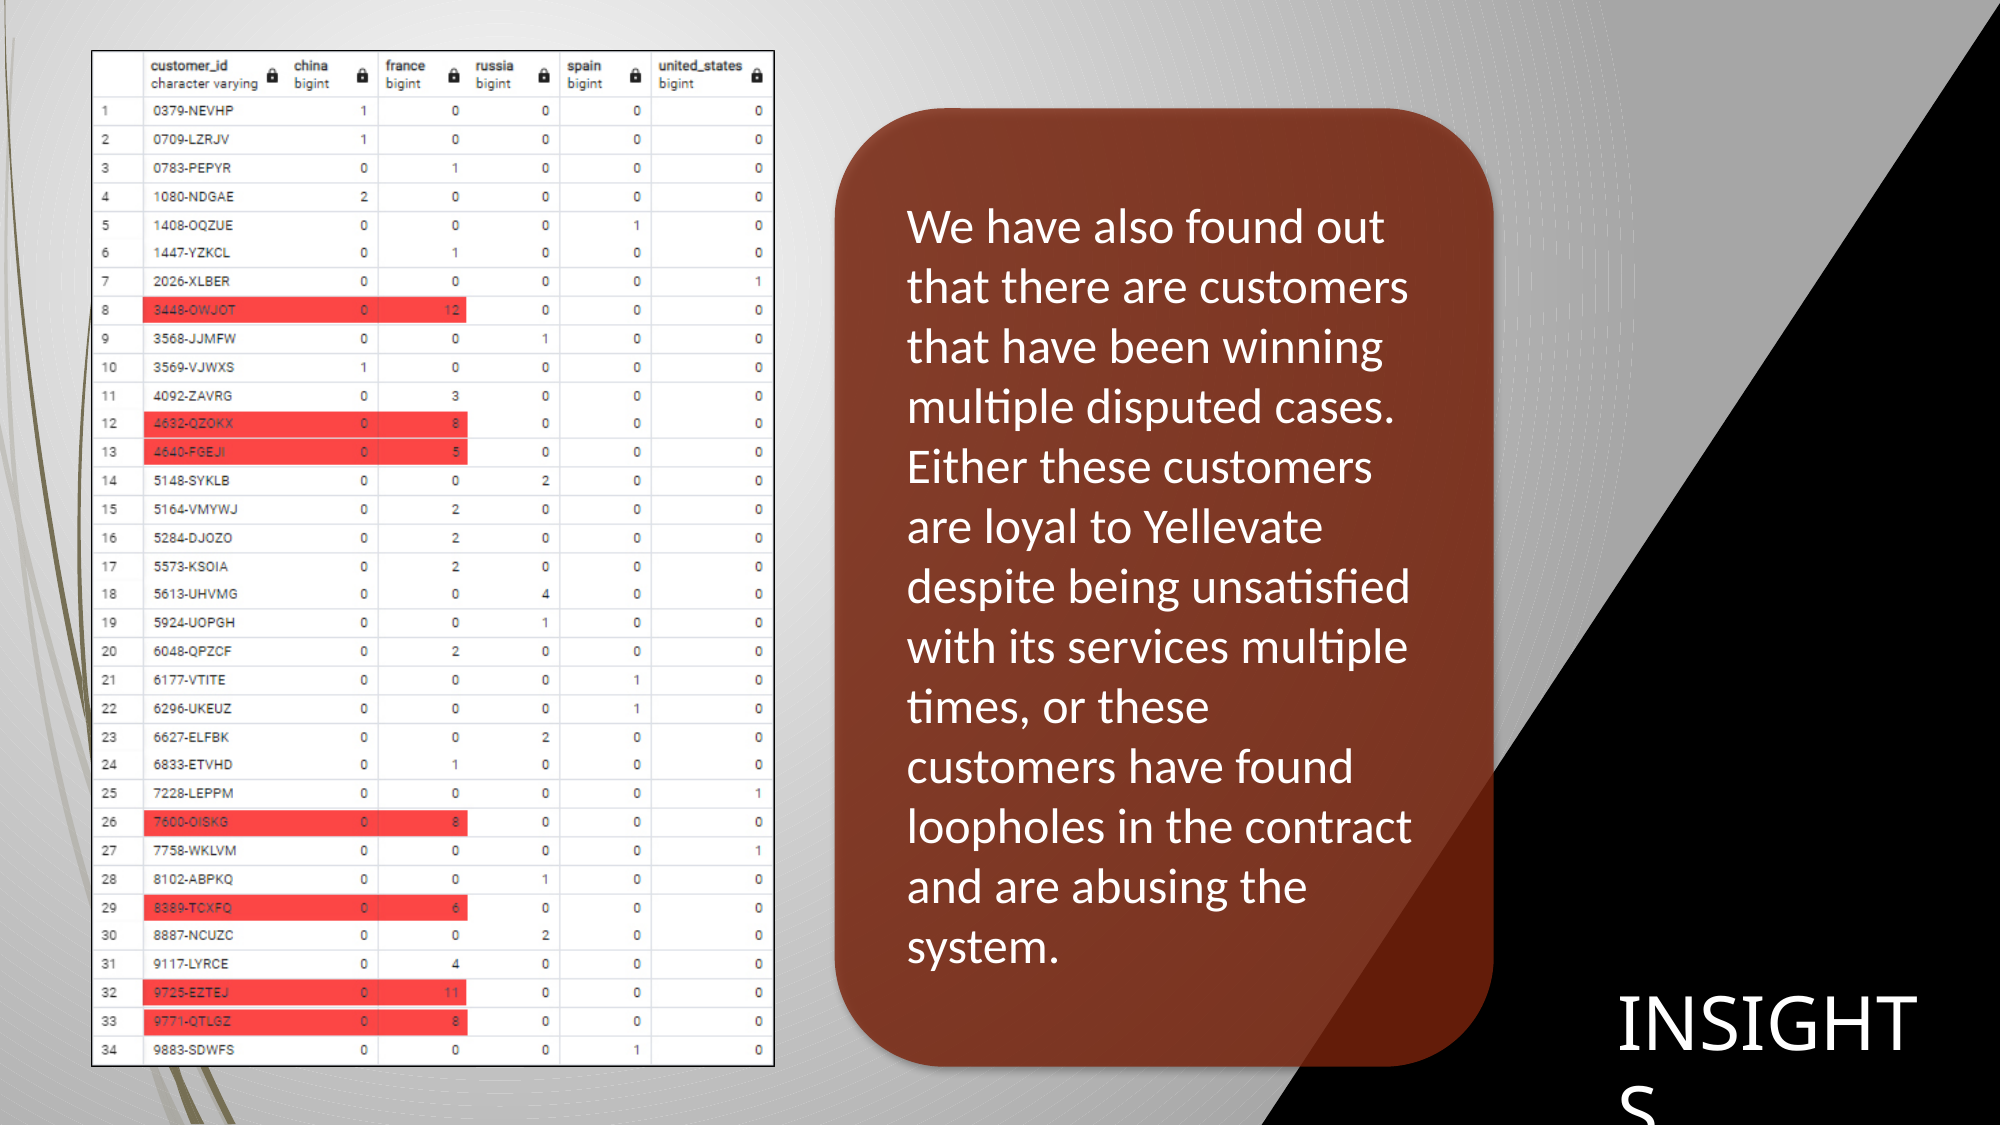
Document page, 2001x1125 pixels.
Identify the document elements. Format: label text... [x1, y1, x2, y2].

text_box [1260, 0, 2000, 1125]
text_box INSIGHTS [1602, 968, 1969, 1125]
text_box [833, 106, 1496, 1069]
text_box We have also found out that there are customers that have been winning multiple disputed cases. Either these customers are loyal to Yellevate despite being unsatisfied with its services multiple times, or these customers have found loopholes in the contract and are abusing the system. [891, 186, 1437, 981]
picture [91, 50, 776, 1067]
